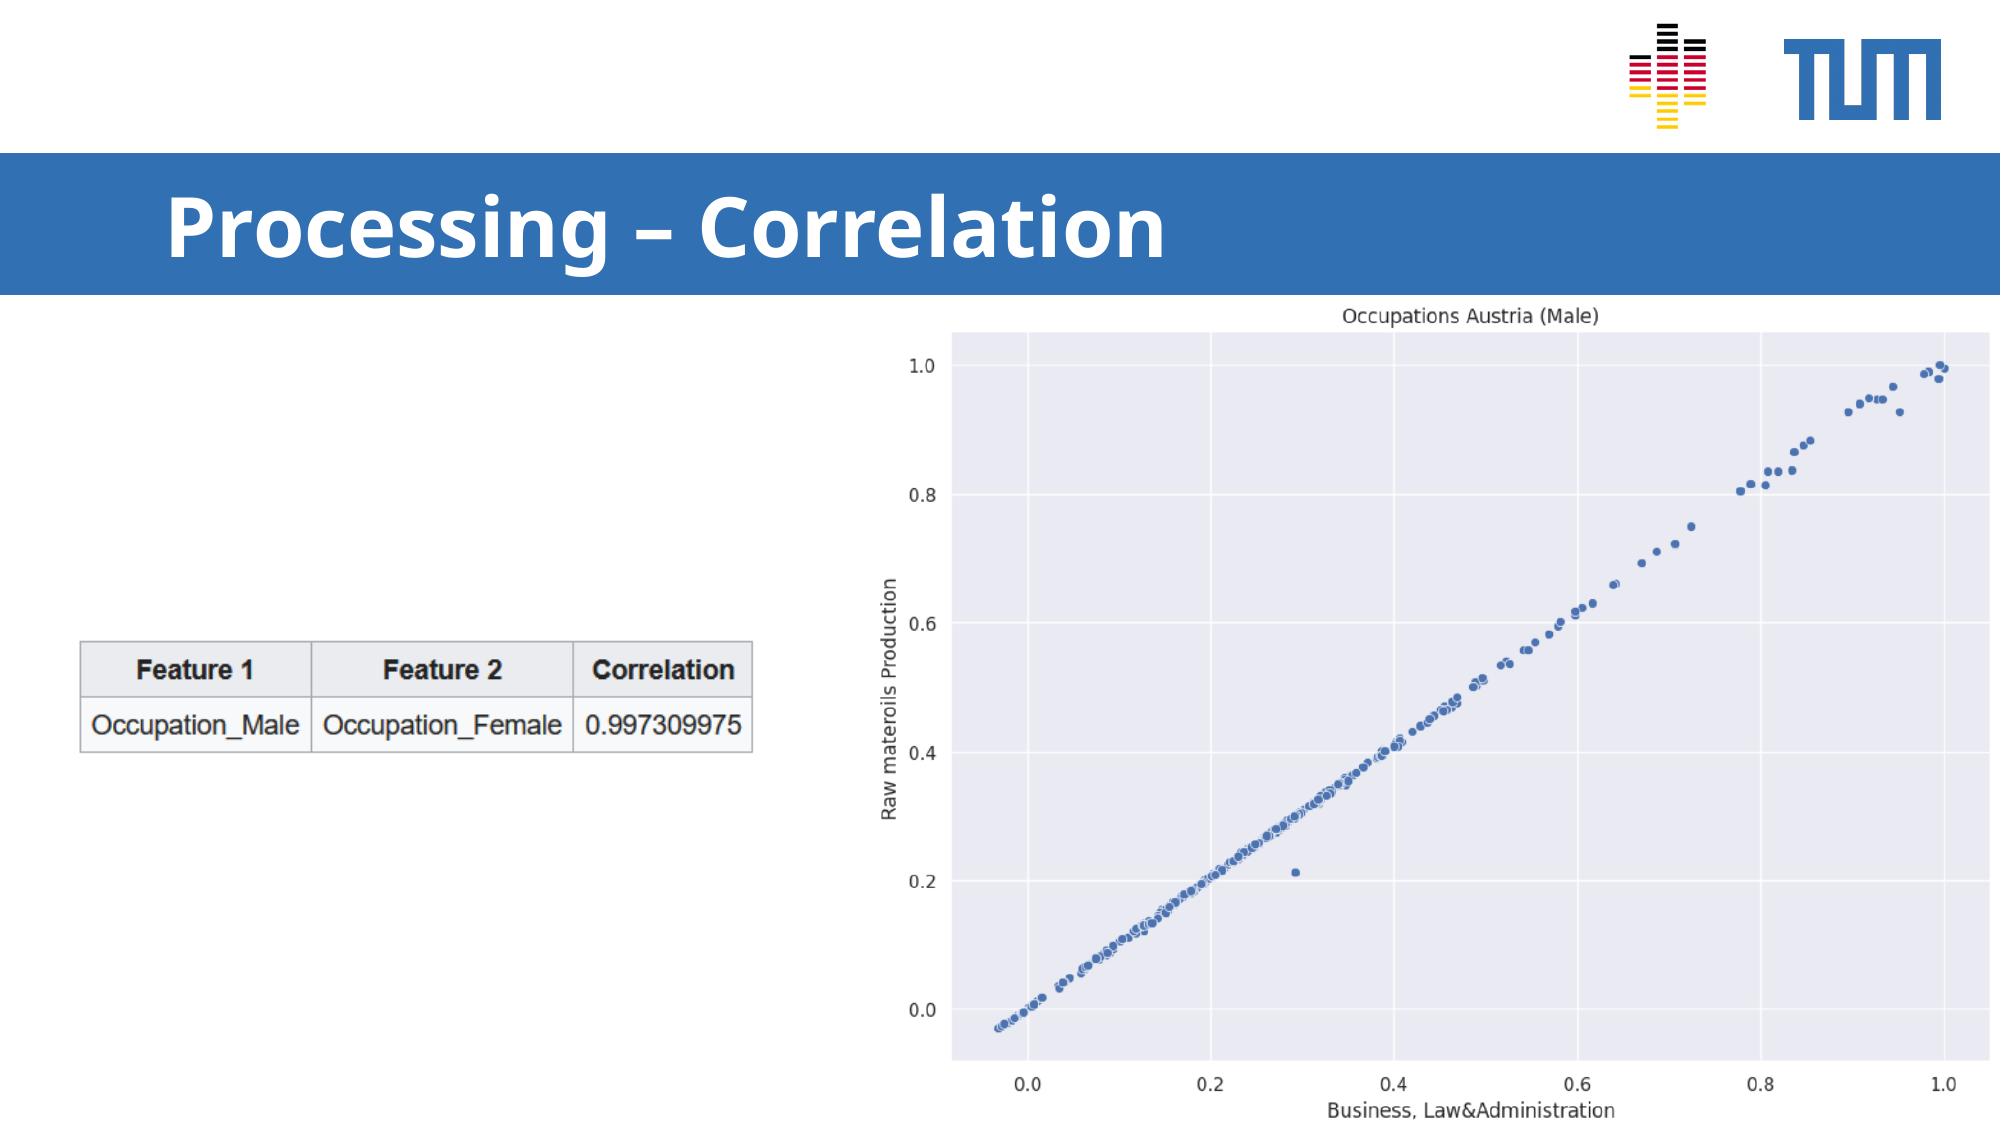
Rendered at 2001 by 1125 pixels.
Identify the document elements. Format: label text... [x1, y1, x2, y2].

picture [1784, 39, 1941, 120]
text_box Processing – Correlation [0, 153, 2000, 295]
picture [1628, 22, 1712, 137]
picture [37, 612, 767, 767]
picture [871, 299, 2000, 1125]
